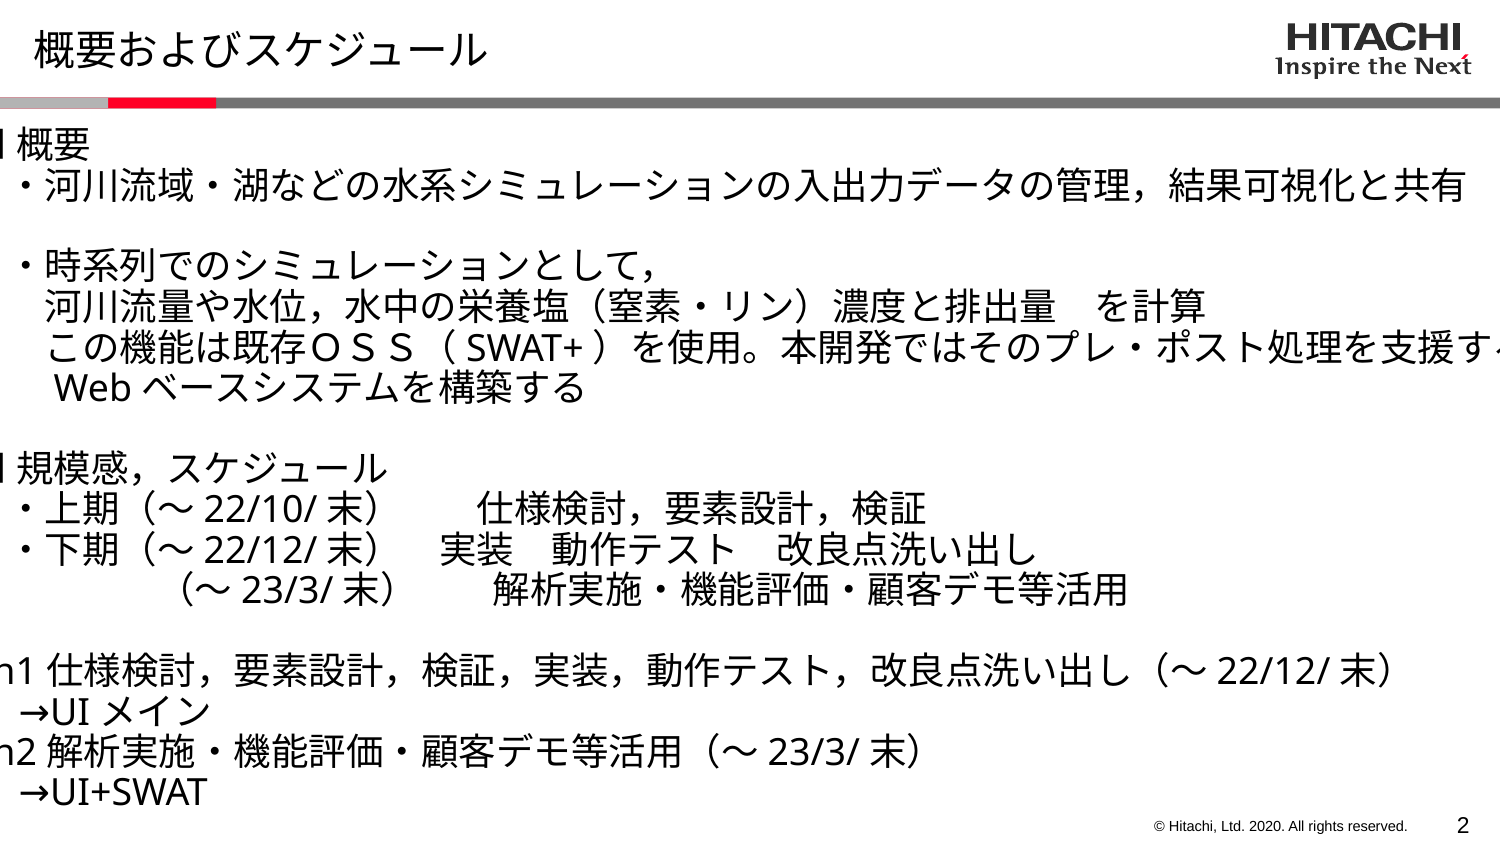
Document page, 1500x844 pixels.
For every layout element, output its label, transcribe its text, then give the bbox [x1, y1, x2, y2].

text_box ■概要 ・河川流域・湖などの水系シミュレーションの入出力データの管理，結果可視化と共有 ・時系列でのシミュレーションとして， 河川流量や水位，水中の栄養塩（窒素・リン）濃度と排出量 を計算 この機能は既存ＯＳＳ（SWAT+）を使用。本開発ではそのプレ・ポスト処理を支援する Webベースシステムを構築する ■規模感，スケジュール ・上期（～22/10/末） 仕様検討，要素設計，検証 ・下期（～22/12/末） 実装 動作テスト 改良点洗い出し （～23/3/末） 解析実施・機能評価・顧客デモ等活用 Ph1仕様検討，要素設計，検証，実装，動作テスト，改良点洗い出し（～22/12/末） →UIメイン Ph2解析実施・機能評価・顧客デモ等活用（～23/3/末） →UI+SWAT [0, 118, 1500, 844]
title 概要およびスケジュール [18, 22, 1247, 83]
